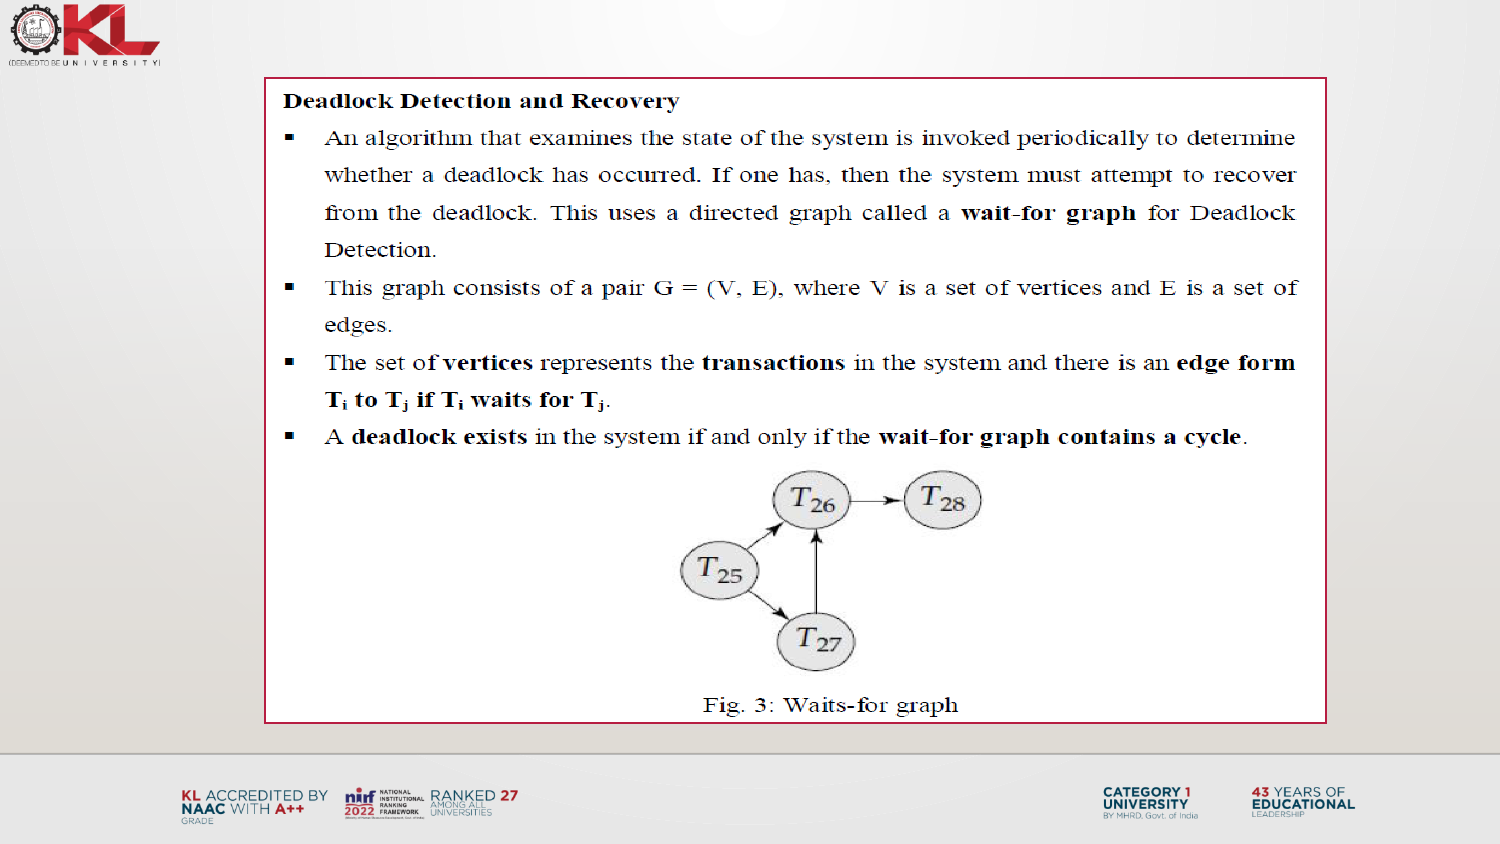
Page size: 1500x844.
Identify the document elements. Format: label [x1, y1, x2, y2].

picture [265, 79, 1325, 722]
picture [178, 784, 537, 828]
picture [9, 4, 160, 66]
picture [1085, 784, 1360, 826]
